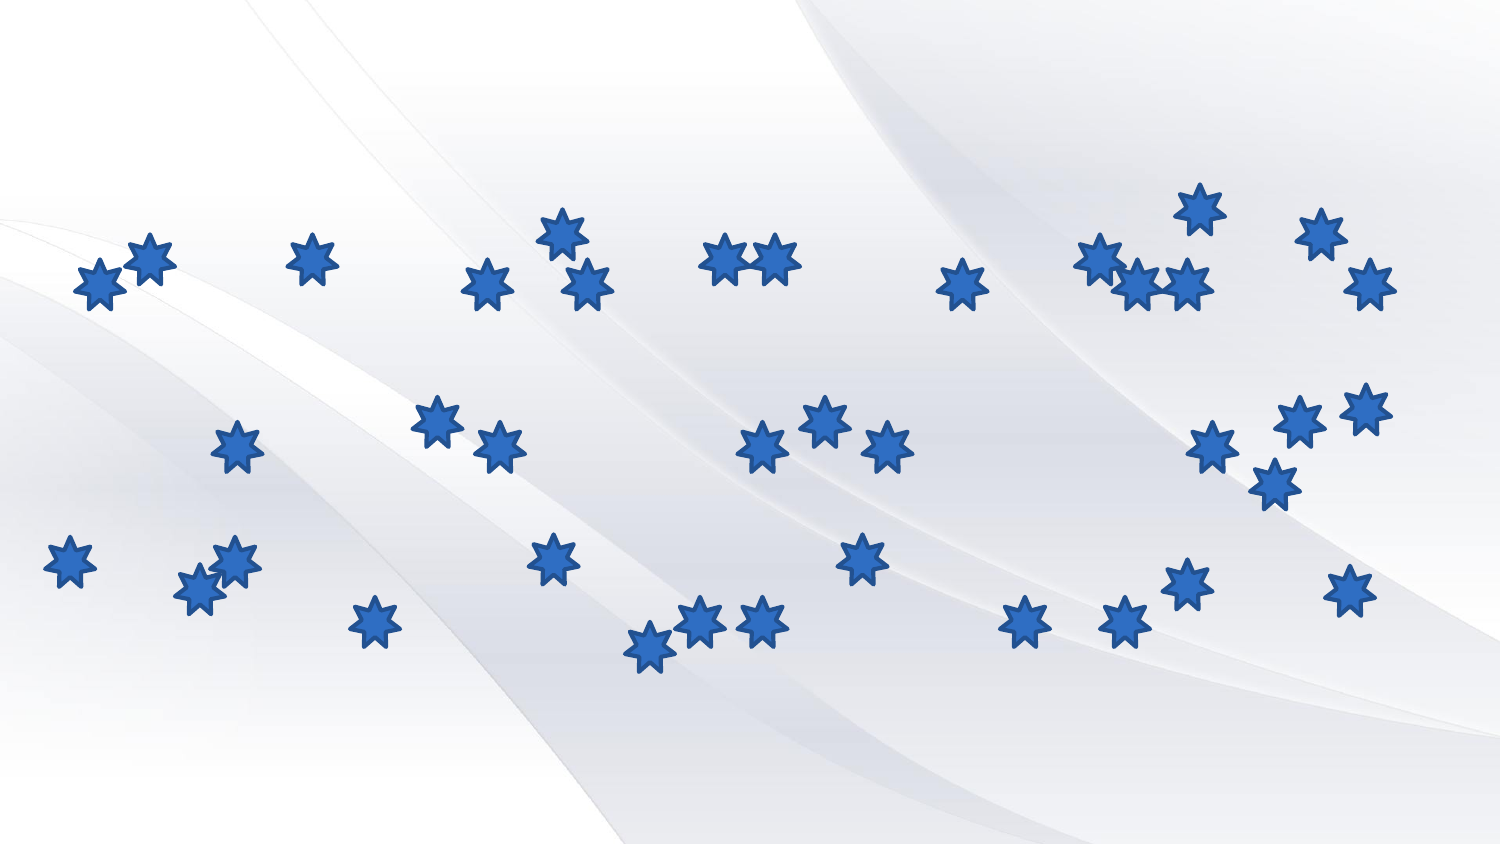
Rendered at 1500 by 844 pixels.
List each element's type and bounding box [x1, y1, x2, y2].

text_box [1097, 594, 1153, 649]
text_box [1160, 257, 1215, 312]
picture [0, 0, 1500, 844]
text_box [1294, 207, 1349, 262]
text_box [210, 419, 265, 474]
text_box [1172, 182, 1228, 237]
text_box [835, 532, 890, 587]
text_box [526, 532, 581, 587]
text_box [410, 394, 465, 449]
text_box [560, 257, 615, 312]
text_box [747, 232, 803, 287]
text_box [1072, 232, 1128, 287]
text_box [1322, 563, 1378, 618]
text_box [735, 419, 790, 474]
text_box [1160, 557, 1215, 612]
text_box [672, 594, 728, 649]
text_box [72, 257, 128, 312]
text_box [208, 534, 263, 589]
text_box [172, 562, 228, 617]
text_box [1185, 419, 1240, 474]
text_box [285, 232, 340, 287]
text_box [735, 594, 790, 649]
text_box [1339, 382, 1394, 437]
text_box [347, 594, 403, 649]
text_box [1343, 257, 1398, 312]
text_box [460, 257, 515, 312]
text_box [472, 419, 528, 474]
text_box [997, 594, 1053, 649]
text_box [935, 257, 990, 312]
text_box [697, 232, 749, 287]
text_box [797, 394, 853, 449]
text_box [535, 207, 590, 262]
text_box [1247, 457, 1303, 512]
text_box [1272, 394, 1328, 449]
text_box [43, 534, 98, 589]
text_box [122, 232, 178, 287]
text_box [622, 619, 678, 674]
text_box [860, 419, 915, 474]
text_box [1110, 257, 1162, 312]
